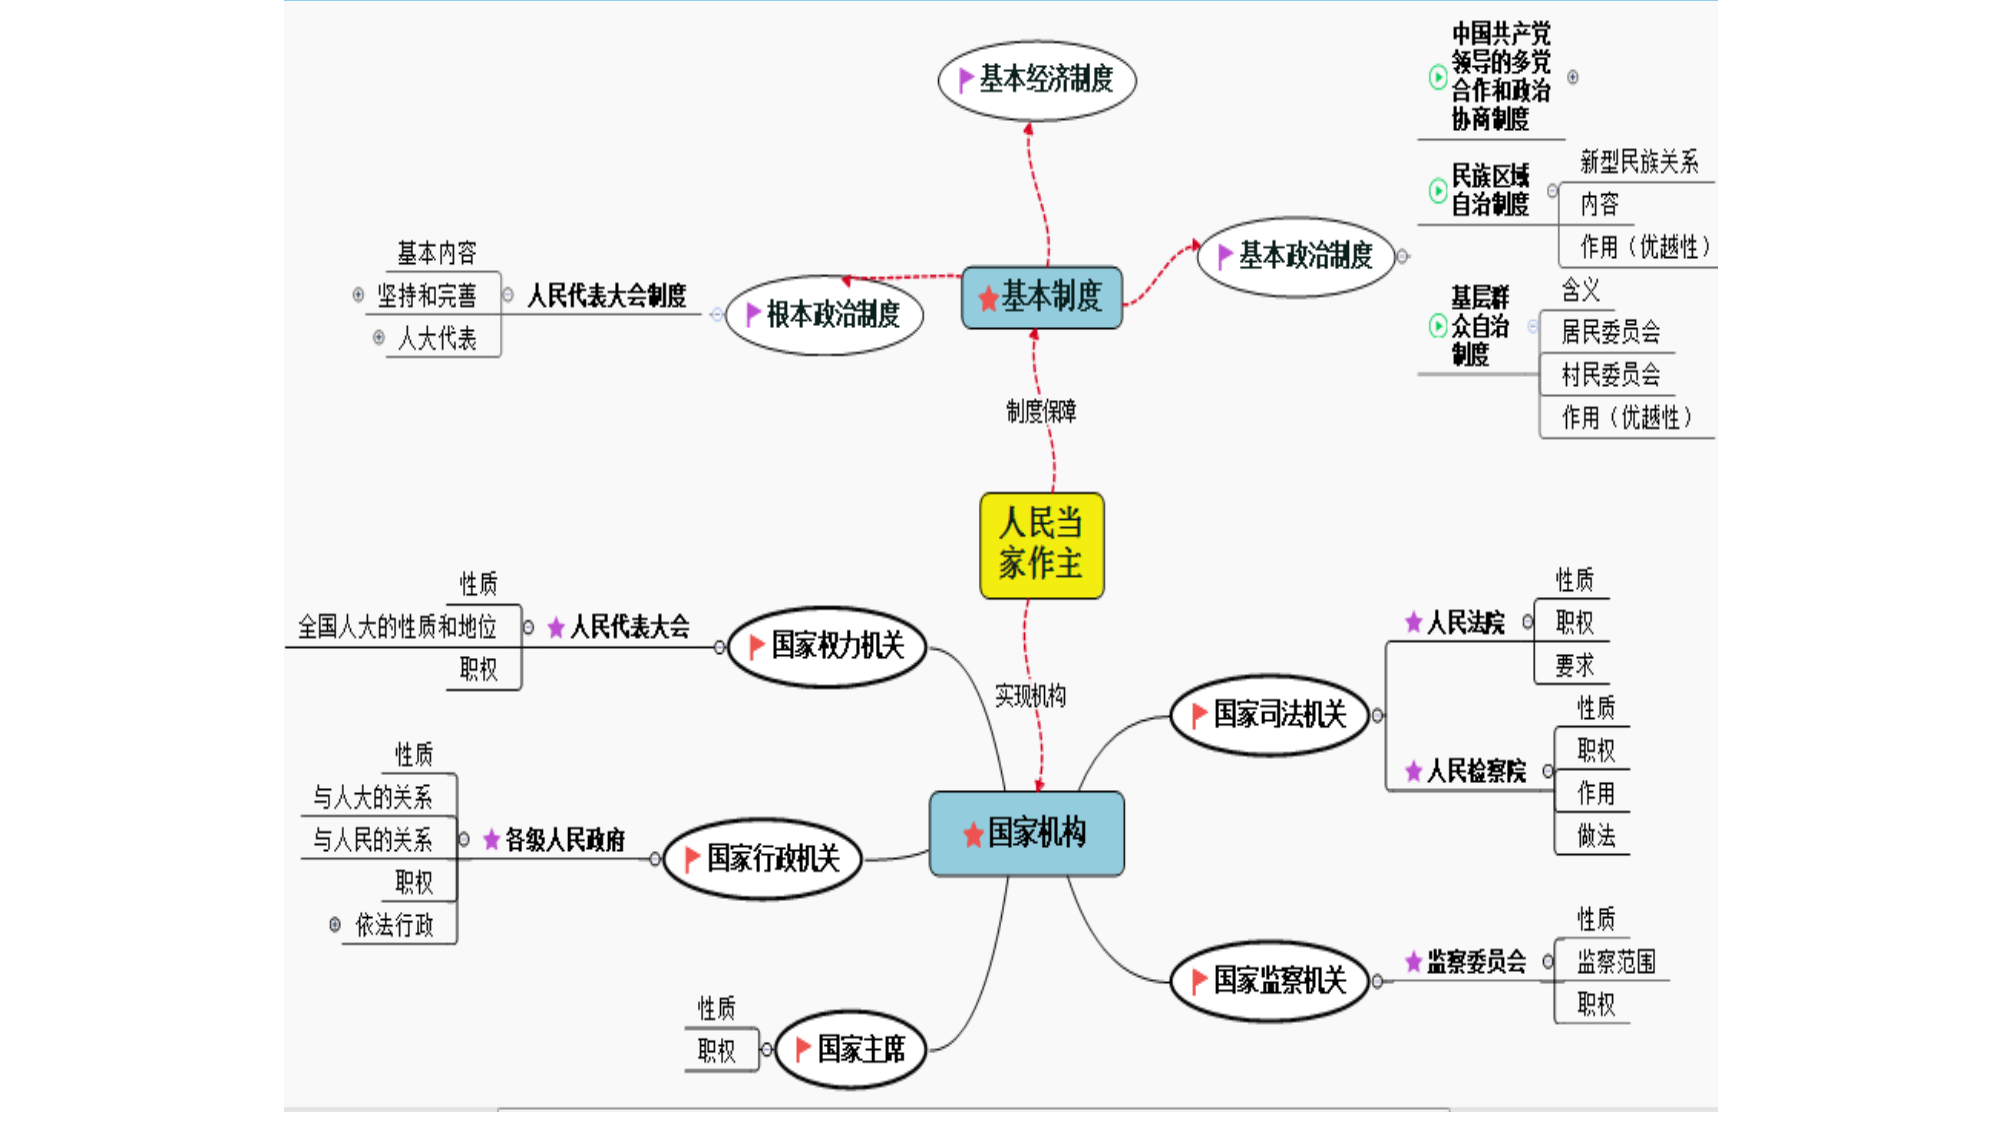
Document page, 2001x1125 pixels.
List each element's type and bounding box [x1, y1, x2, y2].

list [284, 0, 1718, 1112]
